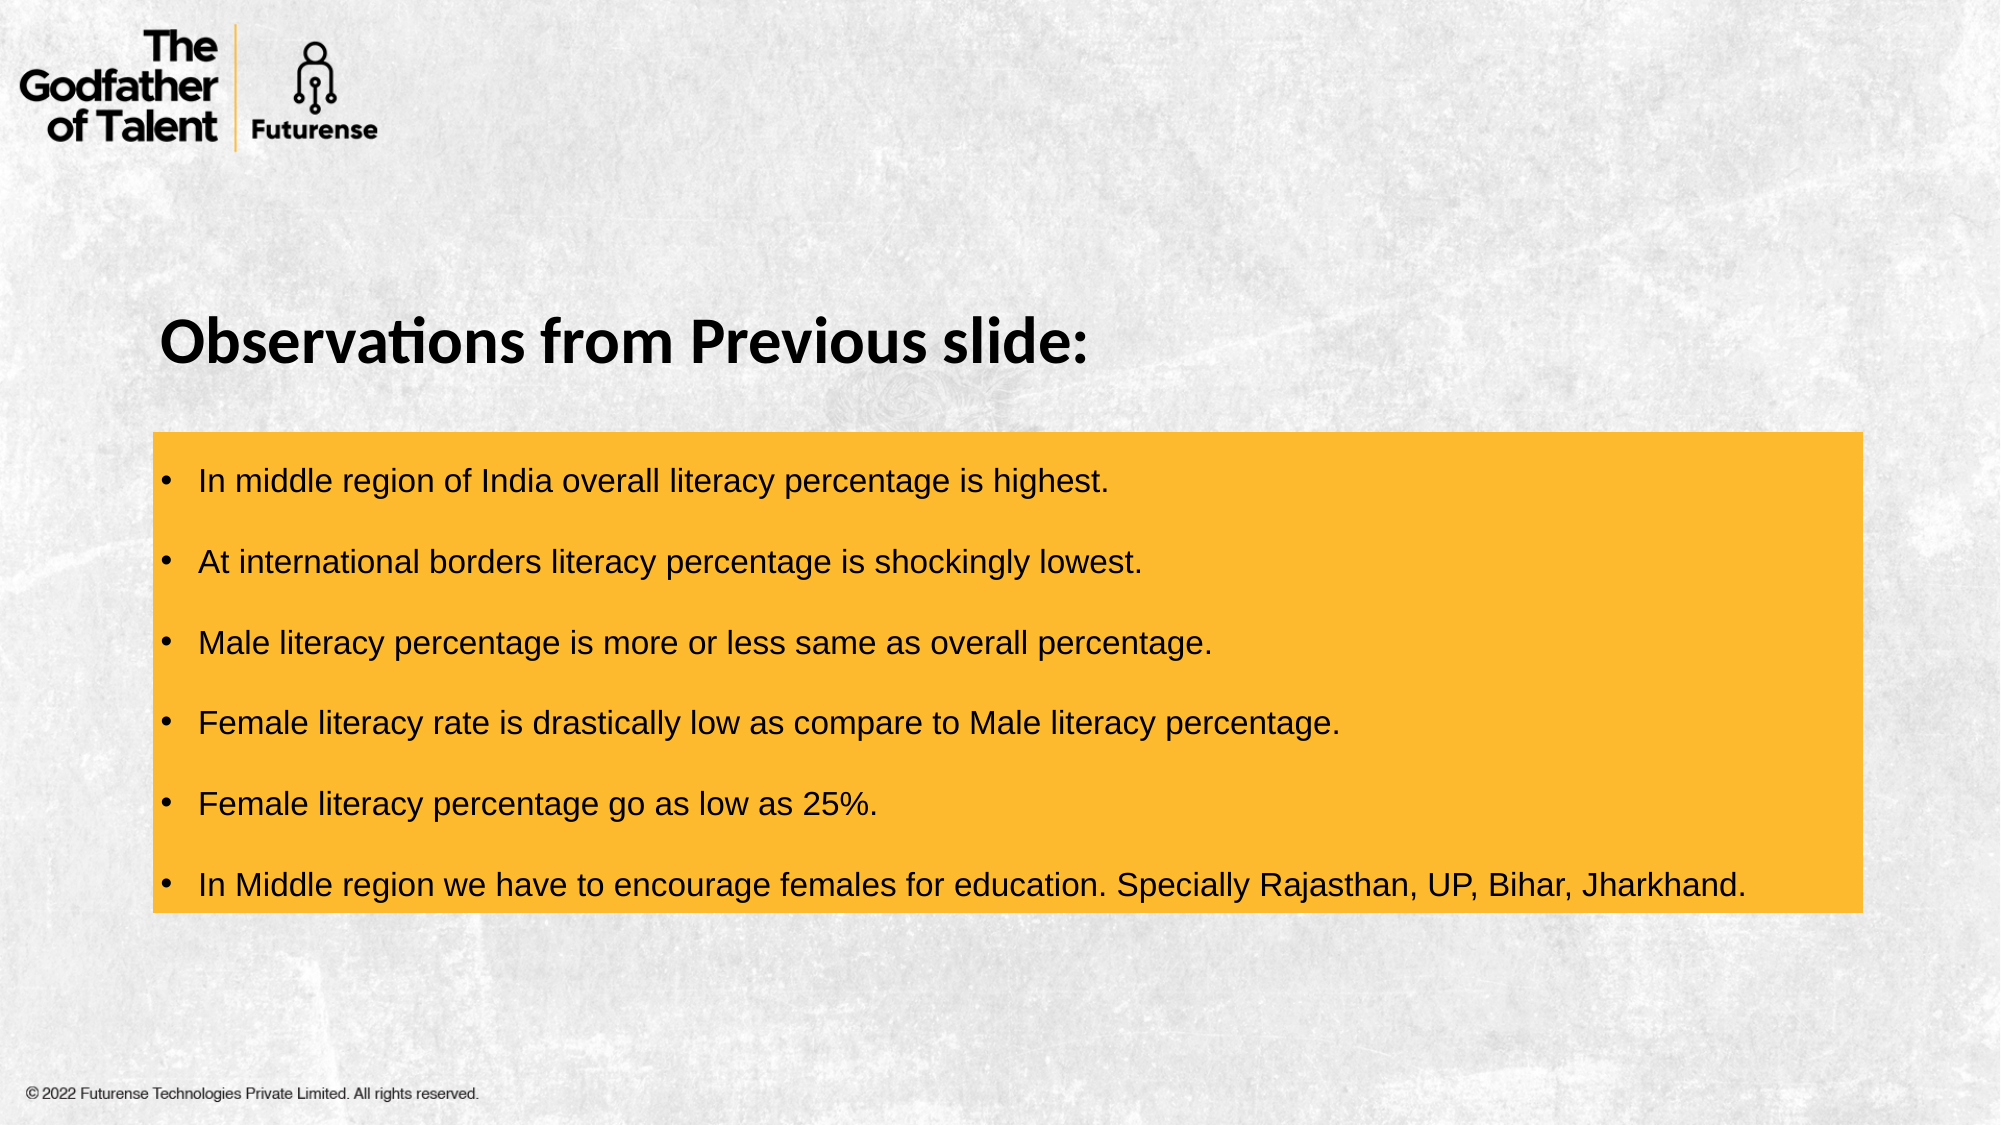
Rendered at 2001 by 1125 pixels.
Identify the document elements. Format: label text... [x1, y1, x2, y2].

title Observations from Previous slide: [145, 233, 1871, 432]
picture [0, 0, 2001, 1125]
list In middle region of India overall literacy percentage is highest. At international borders literacy percentage is shockingly lowest. Male literacy percentage is more or less same as overall percentage. Female literacy rate is drastically low as compare to Male literacy percentage. Female literacy percentage go as low as 25%. In Middle region we have to encourage females for education. Specially Rajasthan, UP, Bihar, Jharkhand. [145, 432, 1871, 932]
